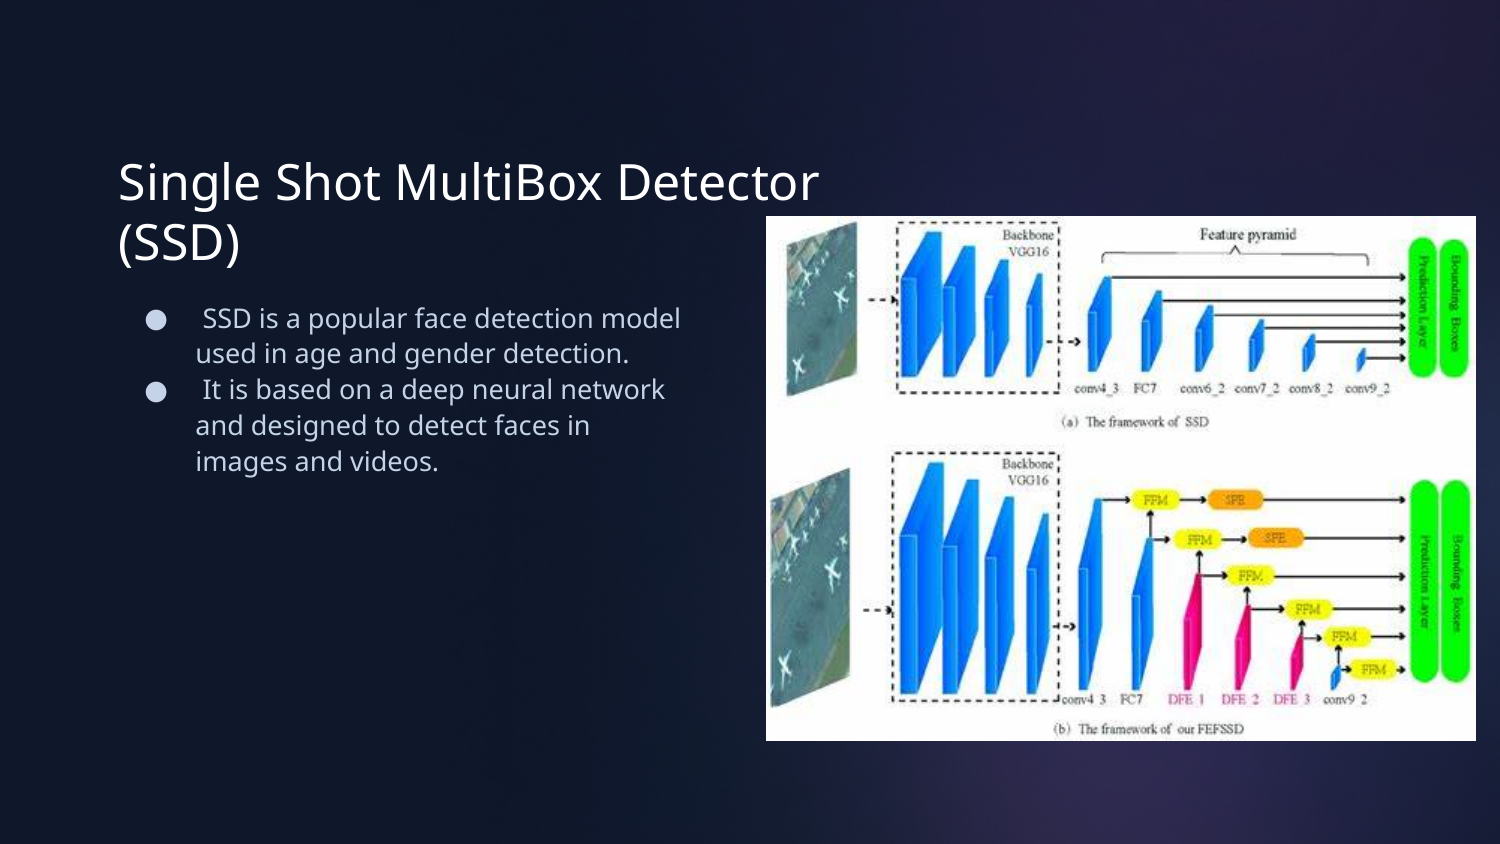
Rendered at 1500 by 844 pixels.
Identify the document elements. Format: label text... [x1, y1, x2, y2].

picture [267, 0, 1500, 844]
subtitle SSD is a popular face detection model used in age and gender detection. It is based on a deep neural network and designed to detect faces in images and videos. [105, 282, 697, 606]
title Single Shot MultiBox Detector (SSD) [103, 151, 932, 271]
